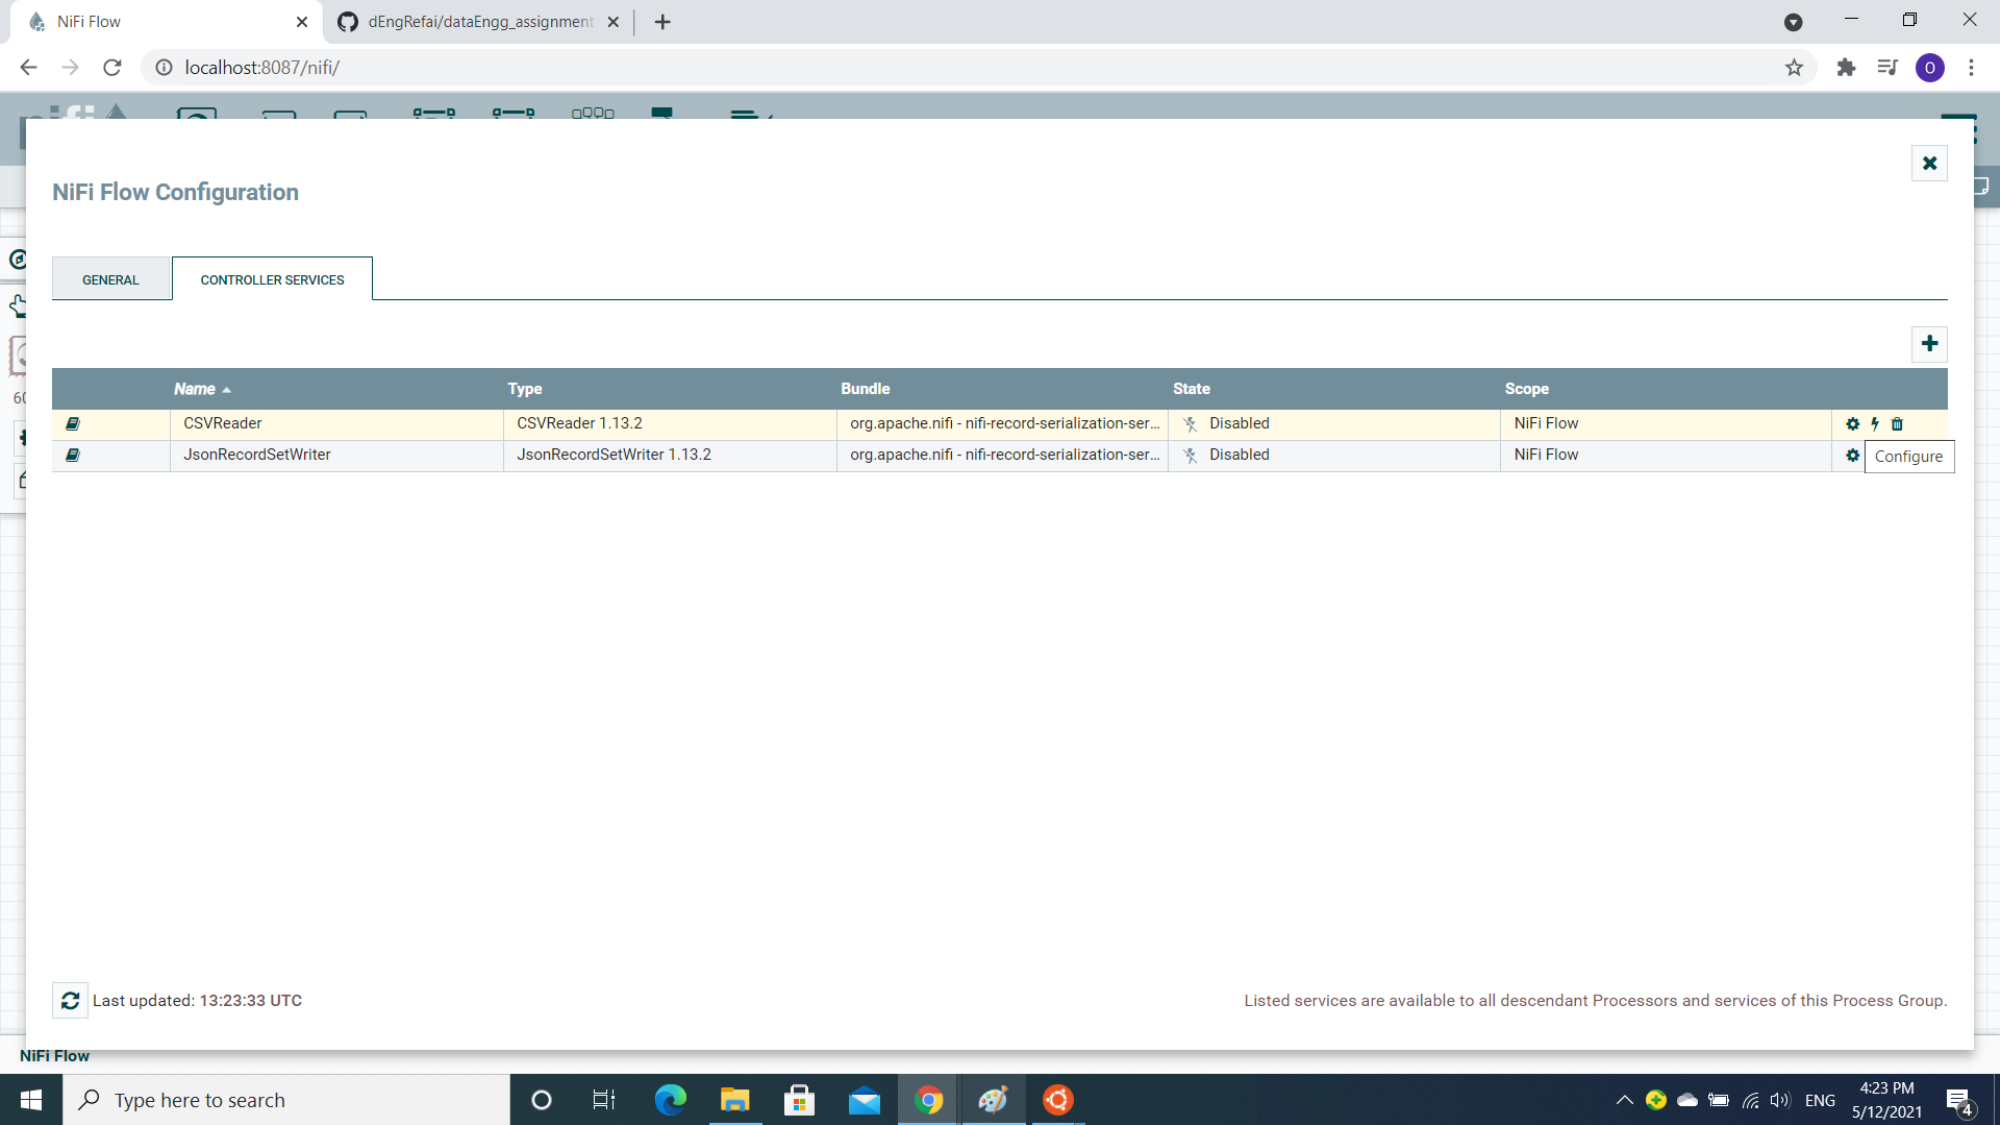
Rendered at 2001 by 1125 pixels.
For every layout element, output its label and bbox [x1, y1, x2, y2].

list [0, 0, 2000, 1125]
